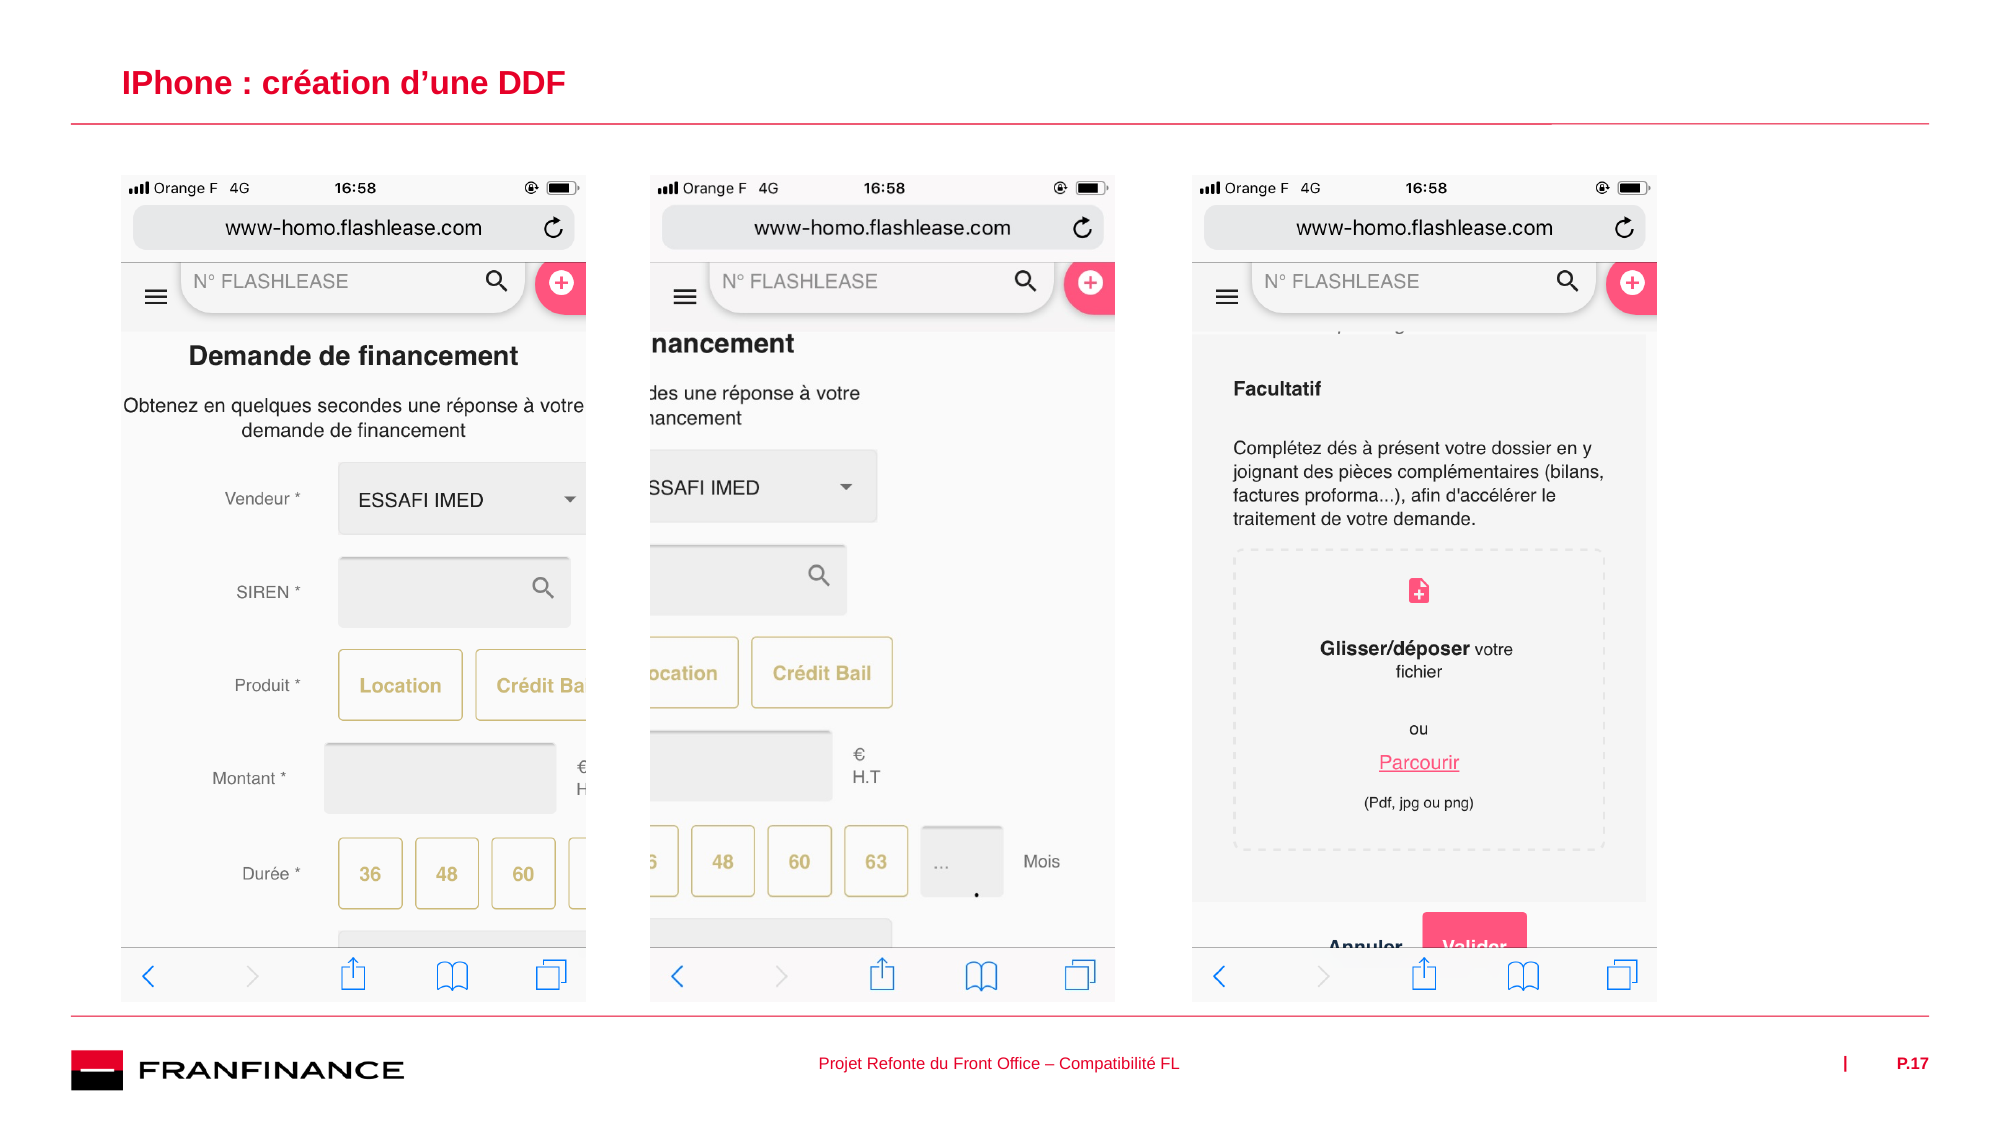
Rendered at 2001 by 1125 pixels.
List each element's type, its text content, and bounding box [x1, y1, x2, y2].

picture [1191, 175, 1657, 1002]
footer Projet Refonte du Front Office – Compatibilité FL [605, 1052, 1394, 1125]
title IPhone : création d’une DDF [121, 42, 1835, 125]
slide_number P.17 [1850, 1052, 1930, 1125]
picture [121, 175, 587, 1002]
picture [650, 175, 1115, 1002]
picture [70, 1049, 405, 1091]
